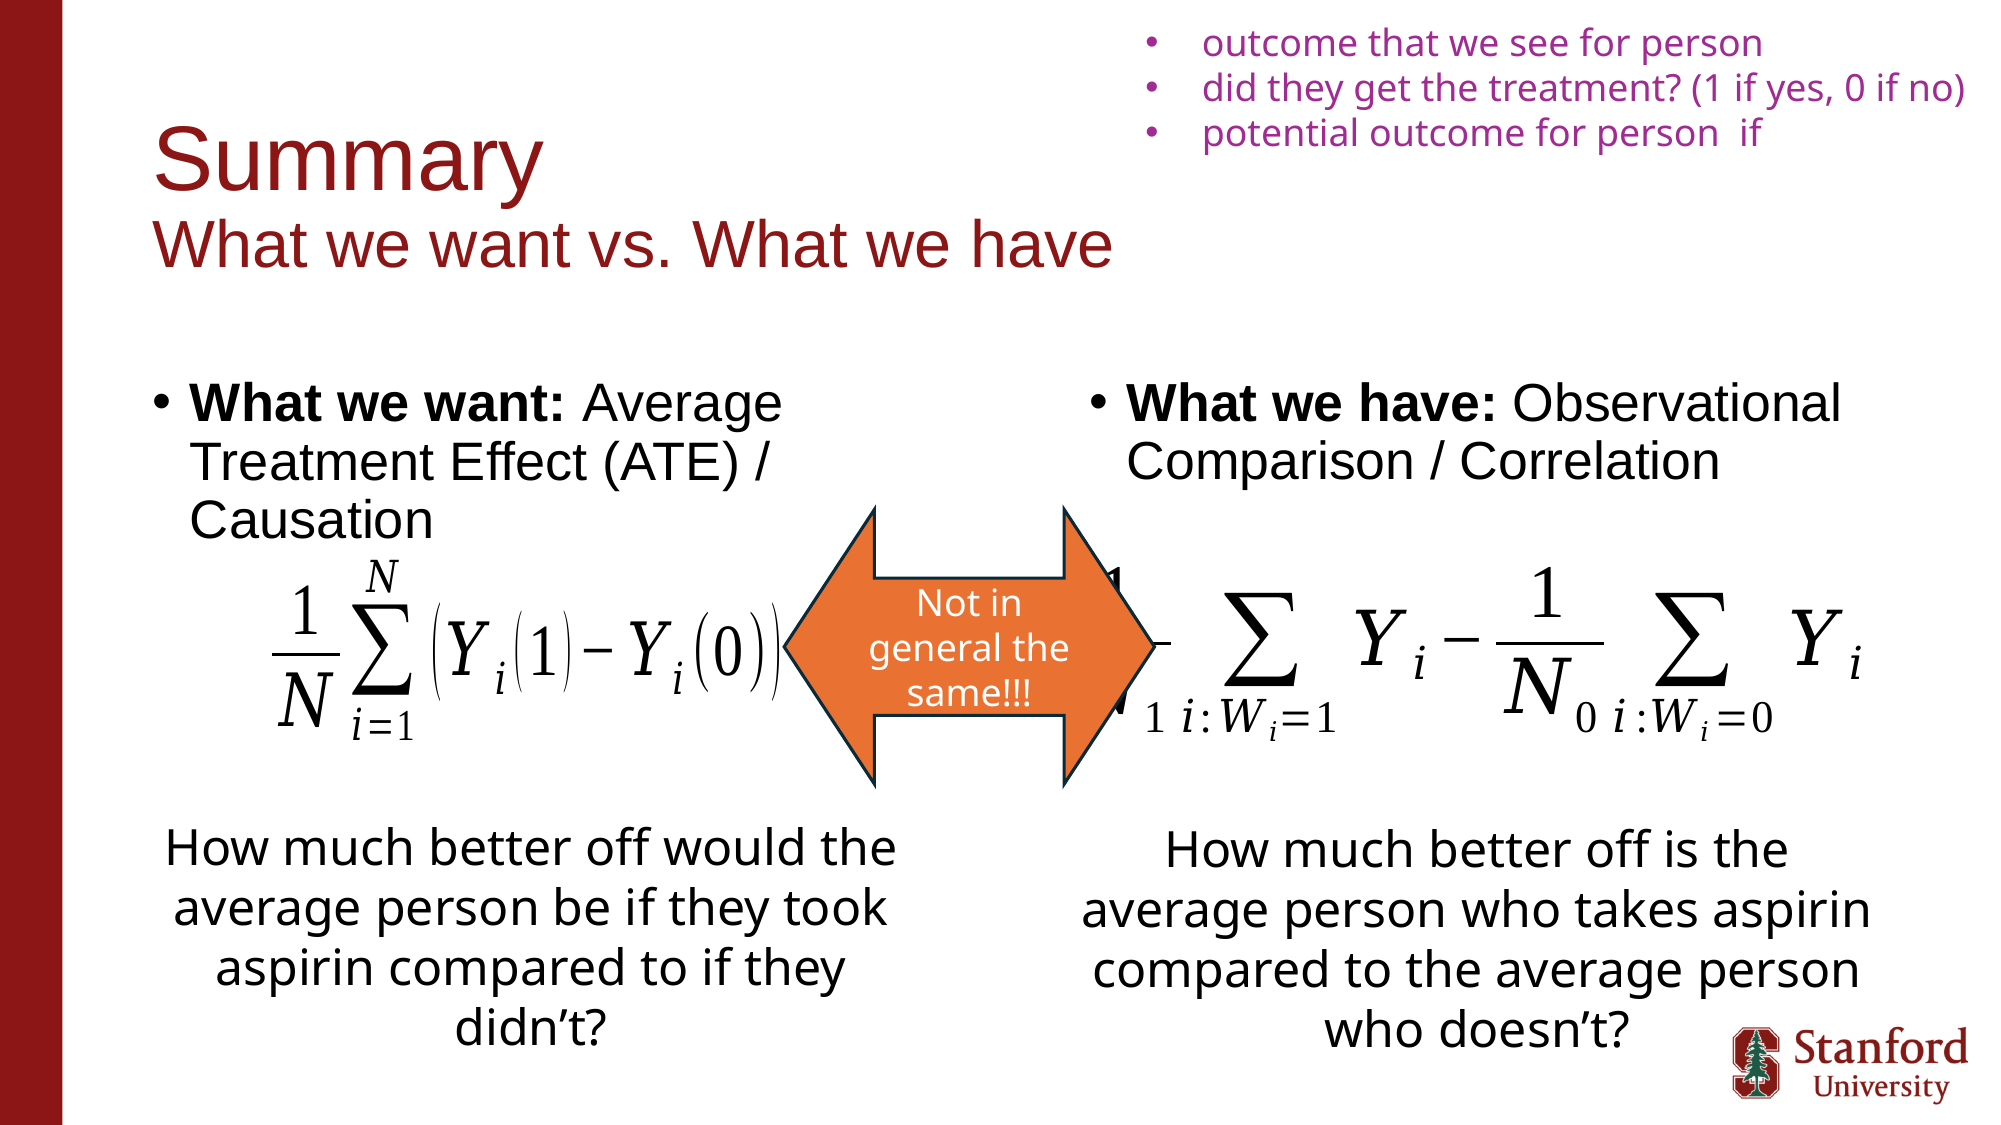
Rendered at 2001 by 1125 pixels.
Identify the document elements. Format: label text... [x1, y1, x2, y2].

picture [1726, 1023, 1969, 1107]
text_box What we have: Observational Comparison / Correlation [1074, 367, 1909, 543]
text_box Not in general the same!!! [782, 504, 1157, 790]
list What we want: Average Treatment Effect (ATE) / Causation [137, 367, 972, 519]
text_box How much better off is the average person who takes aspirin compared to the average person who doesn’t? [1060, 810, 1895, 1065]
text_box How much better off would the average person be if they took aspirin compared to if they didn’t? [137, 808, 925, 1064]
title Summary What we want vs. What we have [137, 88, 1863, 306]
